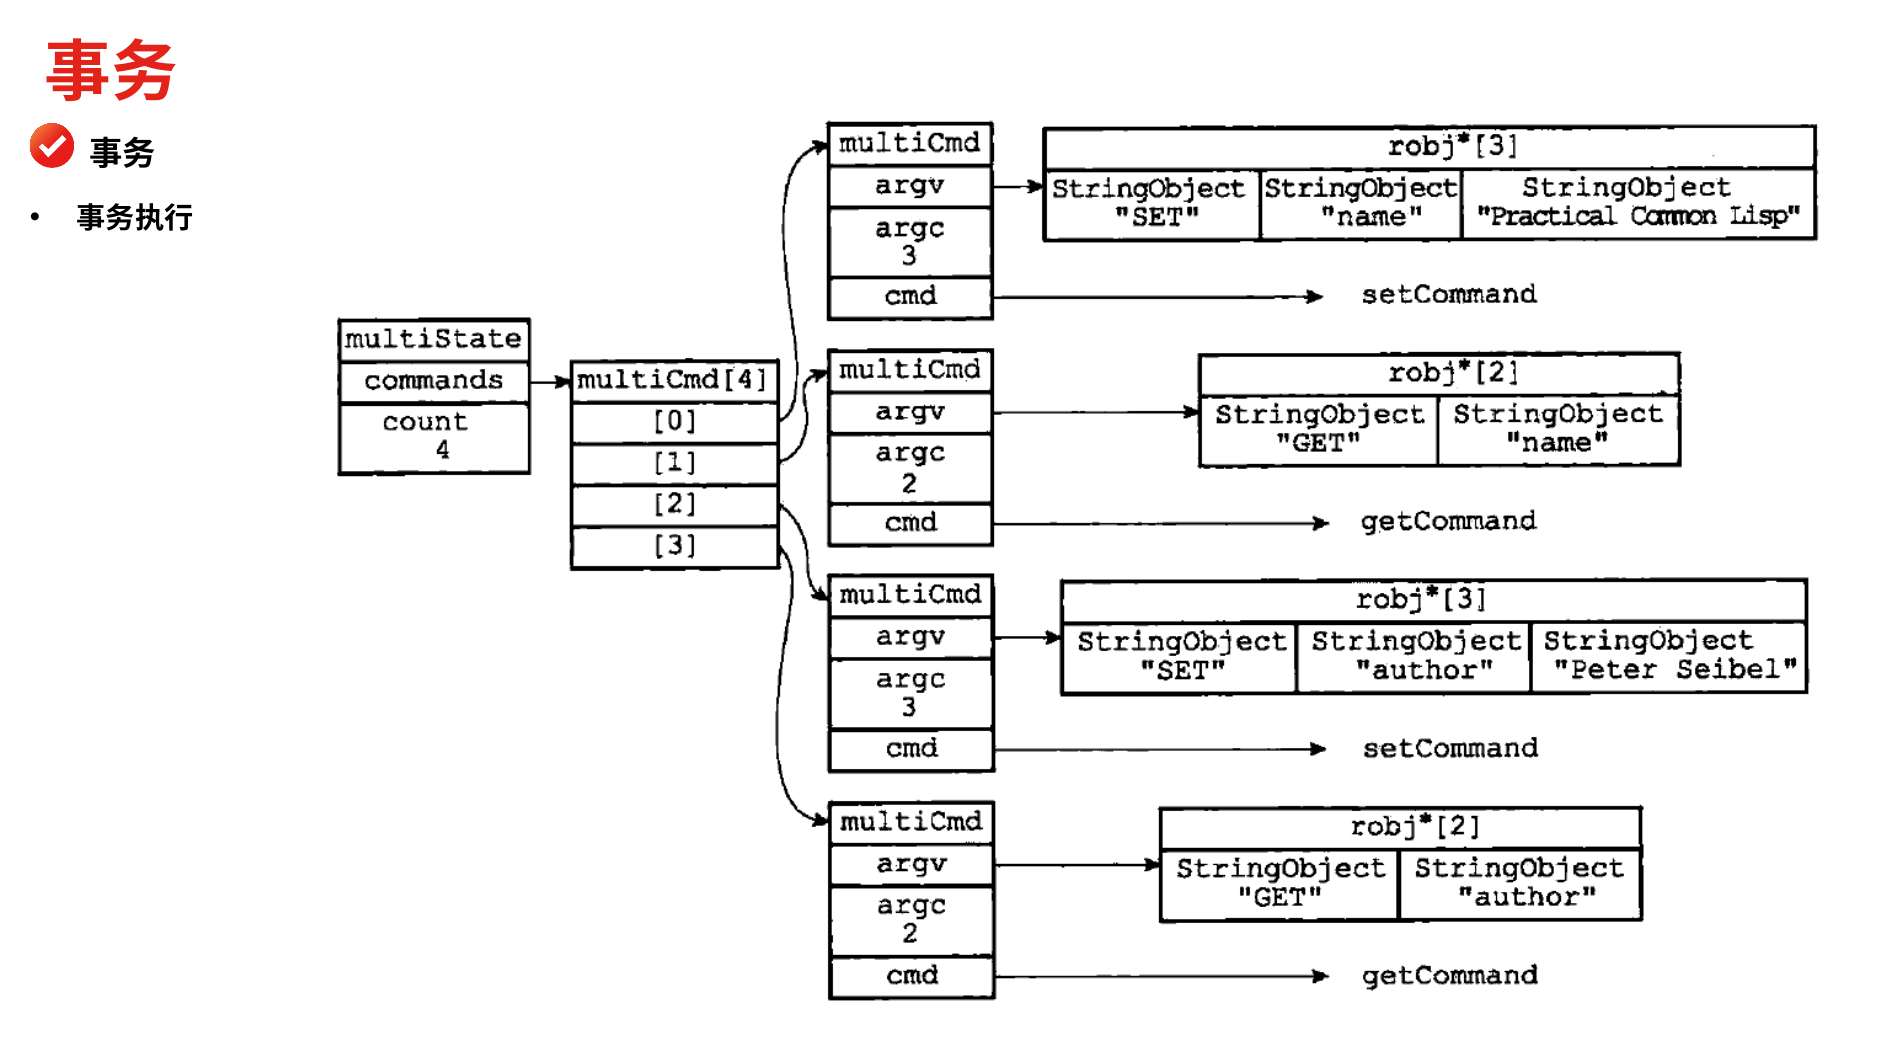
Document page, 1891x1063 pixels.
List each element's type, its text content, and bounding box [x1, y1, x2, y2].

list 事务 [30, 21, 444, 128]
text_box 事务 [59, 117, 186, 187]
text_box 事务执行 [15, 191, 209, 242]
picture [330, 116, 1823, 1003]
text_box [30, 123, 59, 168]
